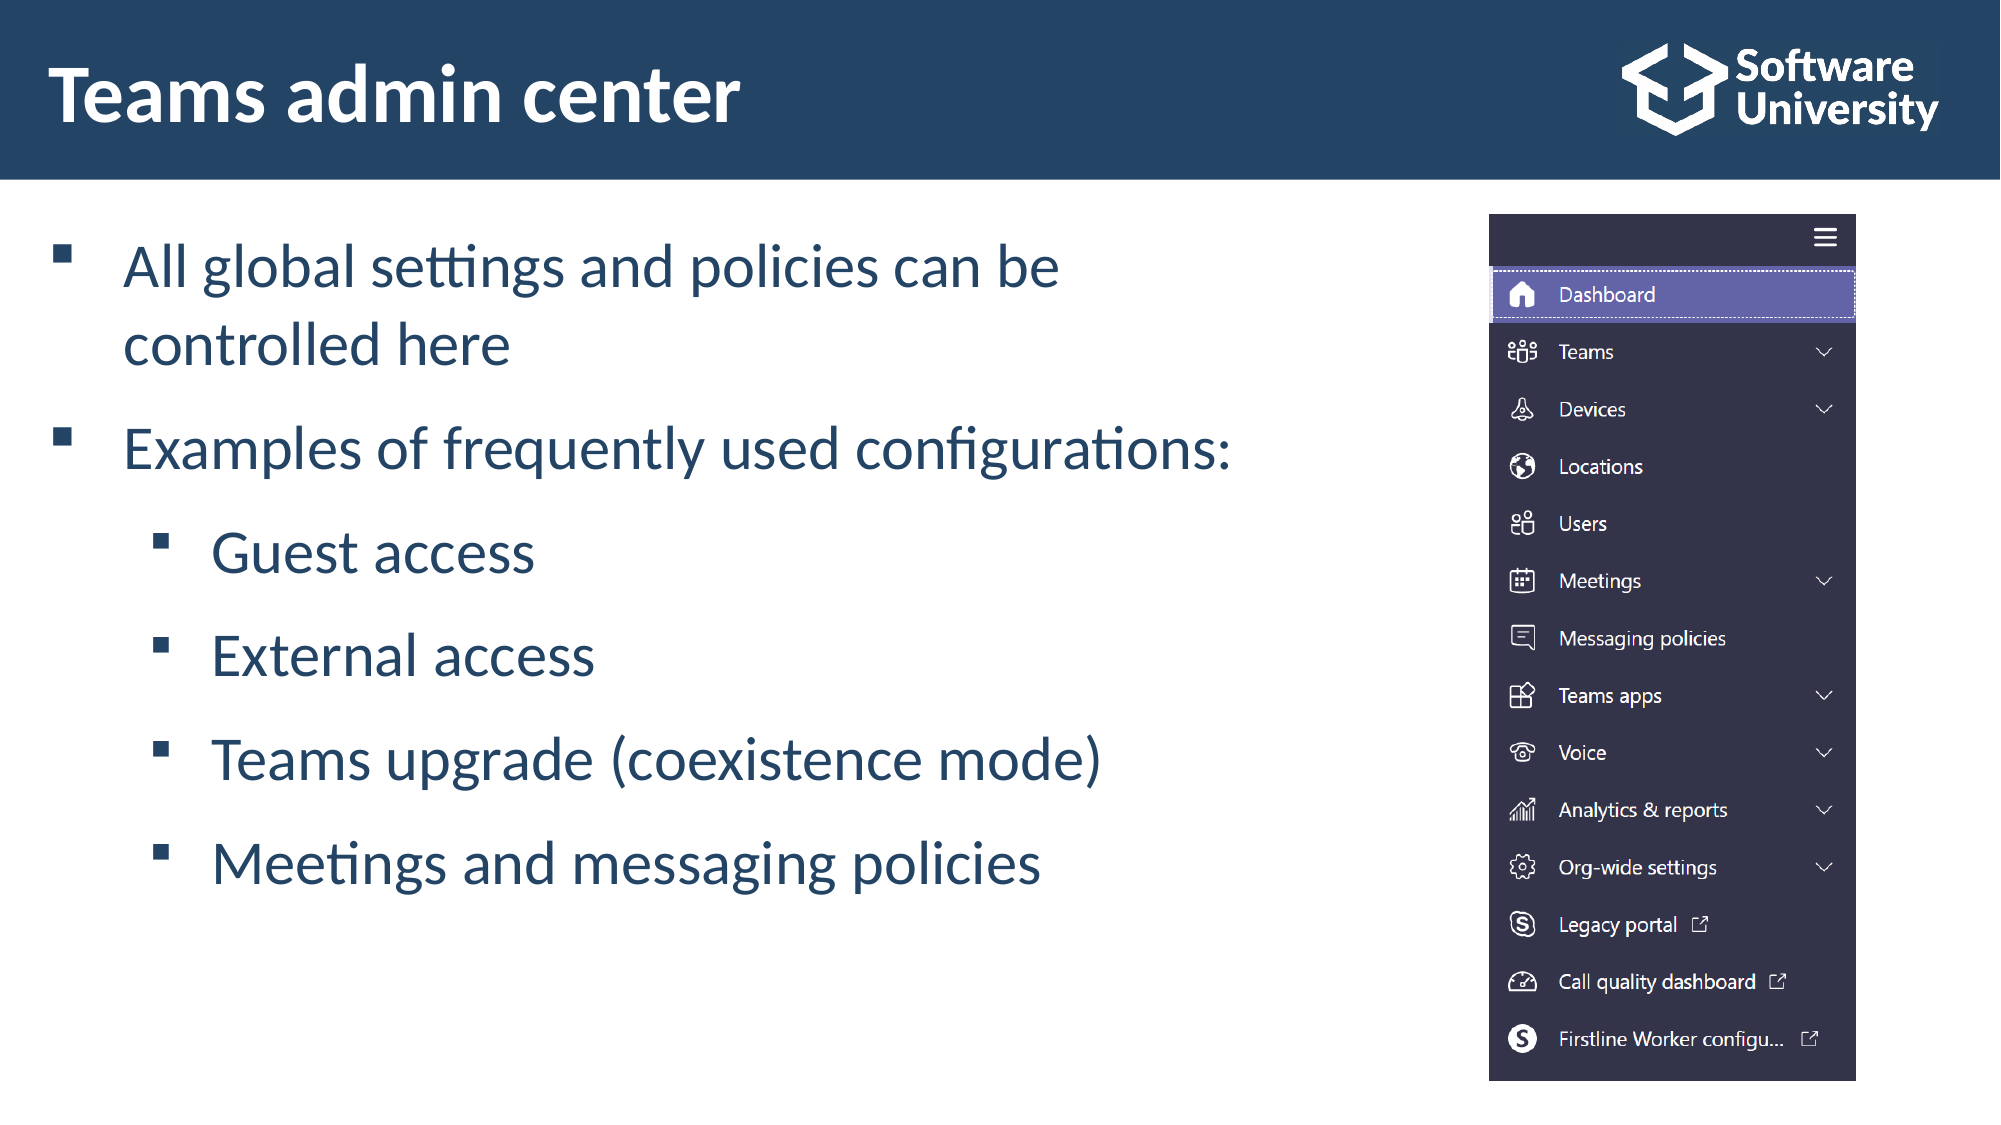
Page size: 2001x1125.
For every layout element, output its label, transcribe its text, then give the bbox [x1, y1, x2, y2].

list All global settings and policies can be controlled here Examples of frequently used configurations: Guest access External access Teams upgrade (coexistence mode) Meetings and messaging policies [31, 215, 1487, 1081]
title Teams admin center [31, 16, 1591, 162]
picture [1622, 43, 1939, 136]
picture [1489, 214, 1856, 1082]
